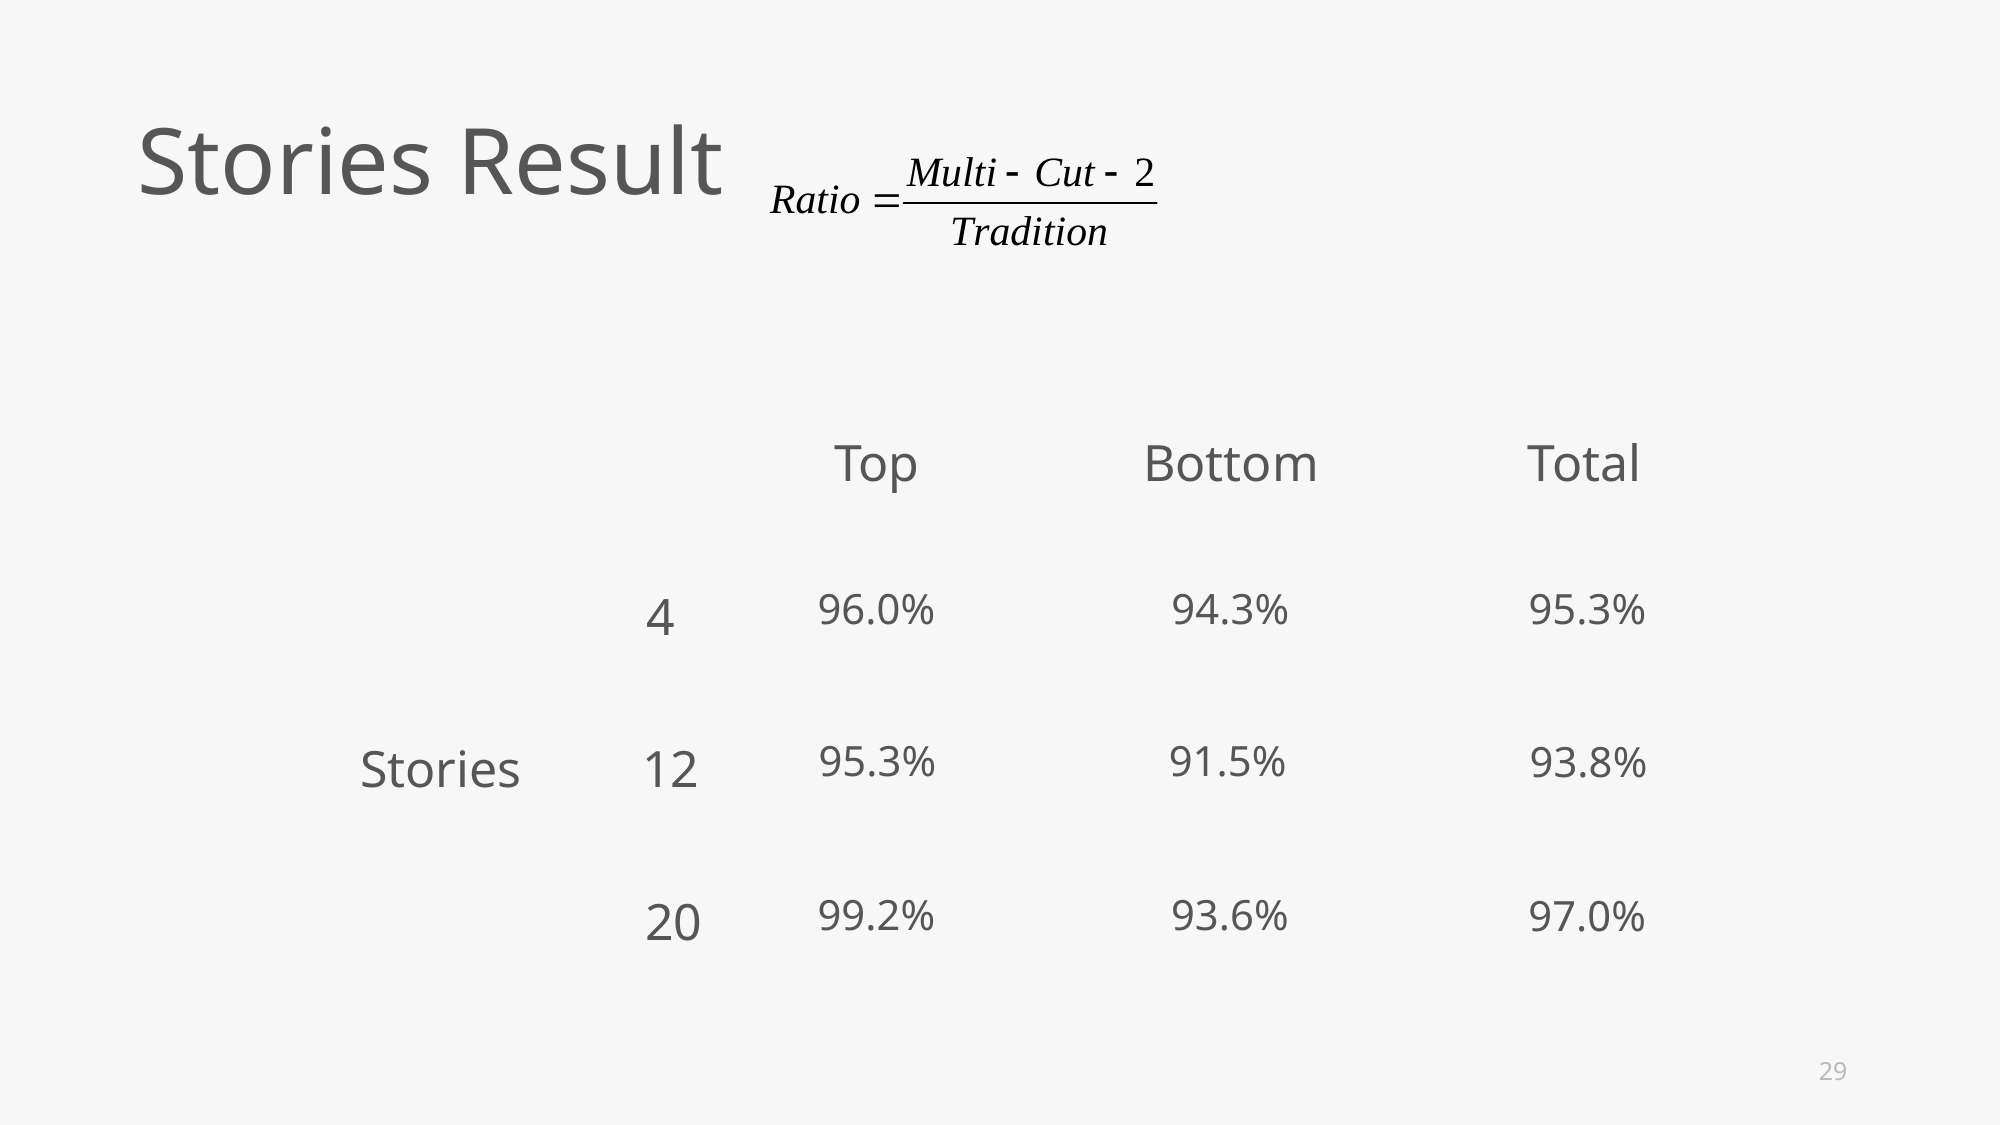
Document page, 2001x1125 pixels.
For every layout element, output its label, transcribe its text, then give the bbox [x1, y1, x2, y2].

text_box 4 [646, 565, 691, 653]
text_box Stories [360, 718, 537, 805]
text_box 95.3% [818, 717, 952, 793]
text_box 20 [645, 871, 717, 959]
text_box 99.2% [817, 871, 951, 946]
text_box 93.6% [1171, 871, 1304, 946]
text_box 12 [642, 718, 714, 805]
text_box 97.0% [1528, 871, 1662, 947]
text_box 93.8% [1529, 718, 1663, 794]
text_box Top [834, 411, 935, 499]
text_box 96.0% [817, 565, 951, 641]
slide_number 29 [1412, 1042, 1863, 1103]
text_box 95.3% [1528, 565, 1662, 641]
text_box 94.3% [1171, 565, 1305, 641]
text_box 91.5% [1168, 717, 1302, 793]
list Stories Result [137, 108, 873, 224]
text_box Total [1527, 411, 1657, 499]
text_box Bottom [1143, 411, 1334, 499]
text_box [765, 150, 1162, 251]
